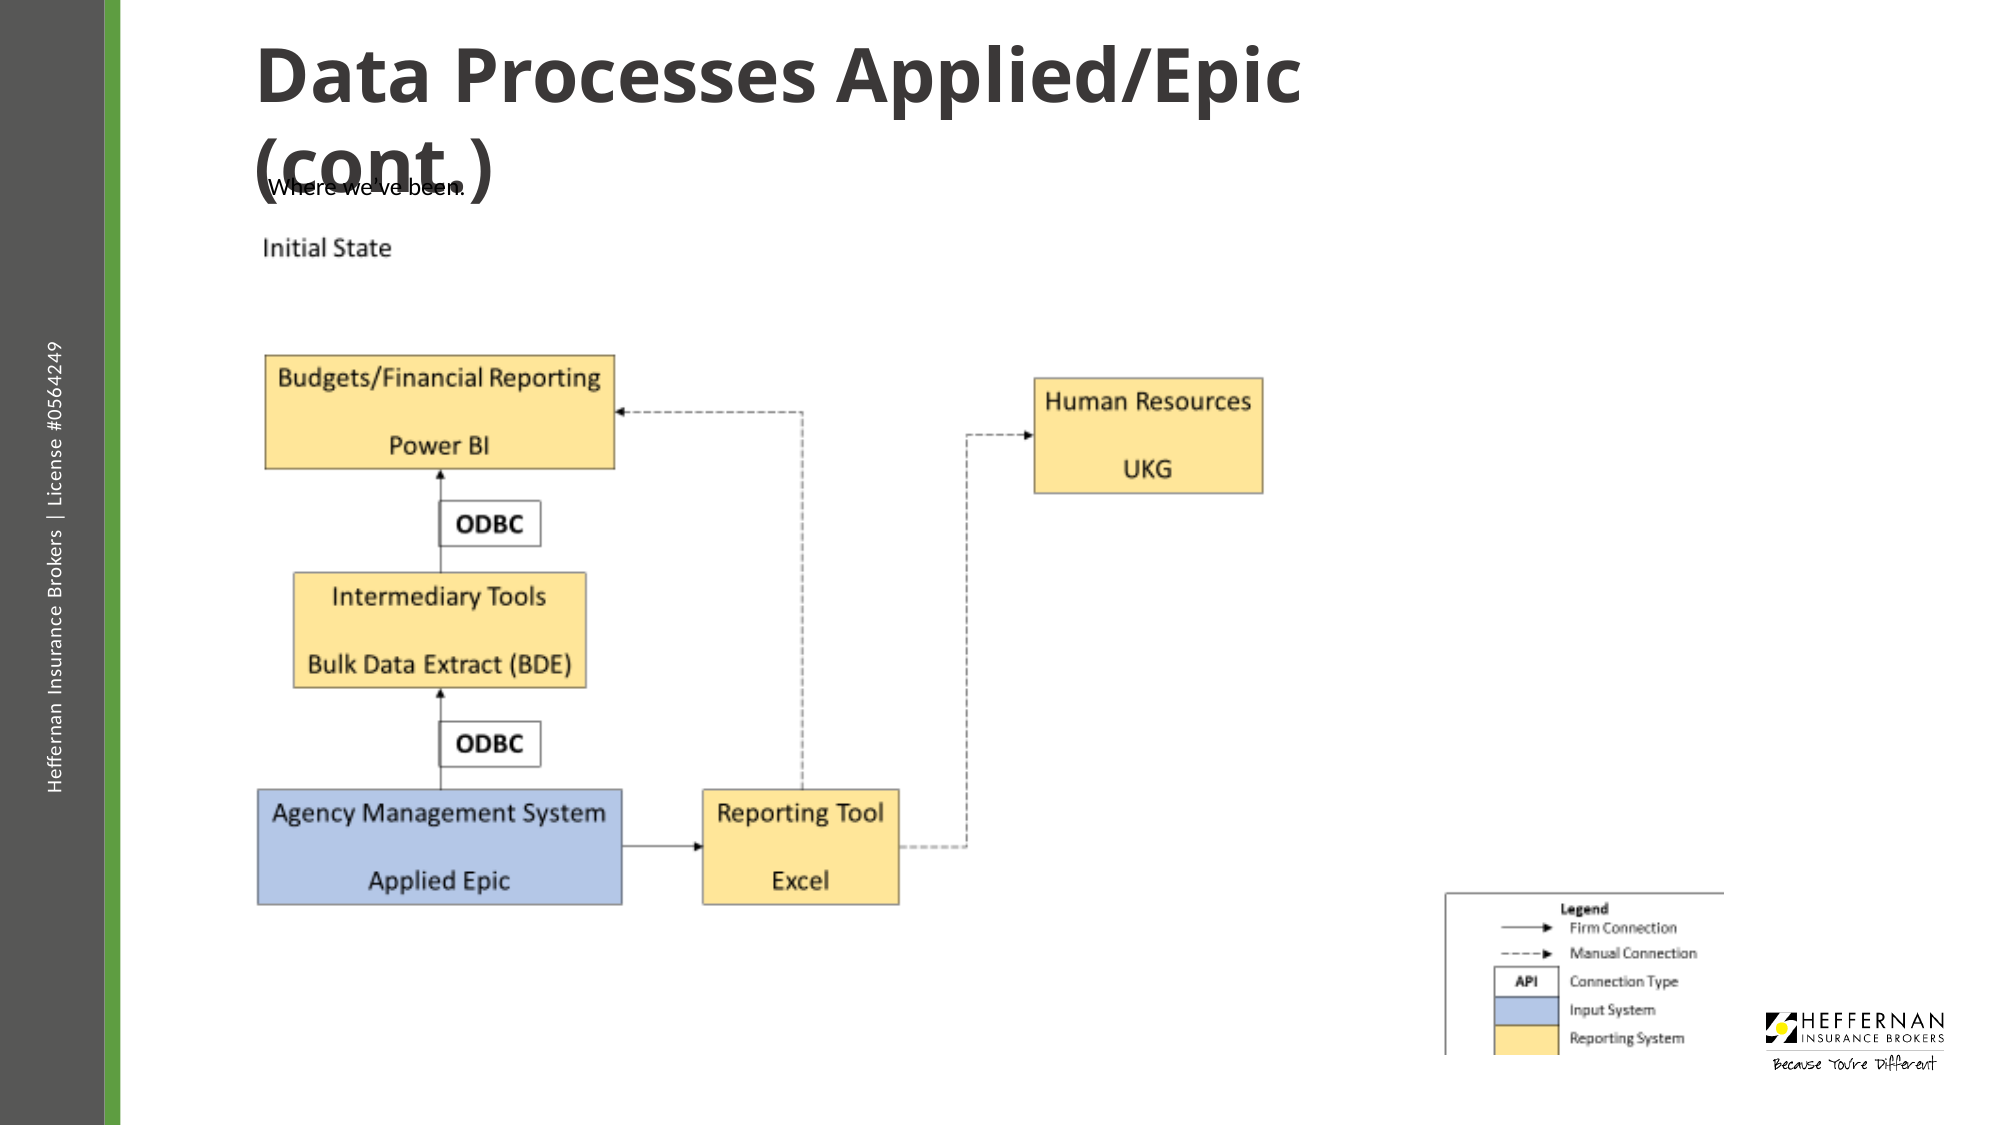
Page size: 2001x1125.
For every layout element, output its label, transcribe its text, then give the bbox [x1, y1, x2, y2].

title Data Processes Applied/Epic (cont.) [253, 22, 1500, 163]
picture [1766, 1012, 1944, 1071]
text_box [0, 0, 121, 1125]
picture [216, 206, 1724, 1055]
text_box Where we’ve been. [253, 163, 1567, 206]
